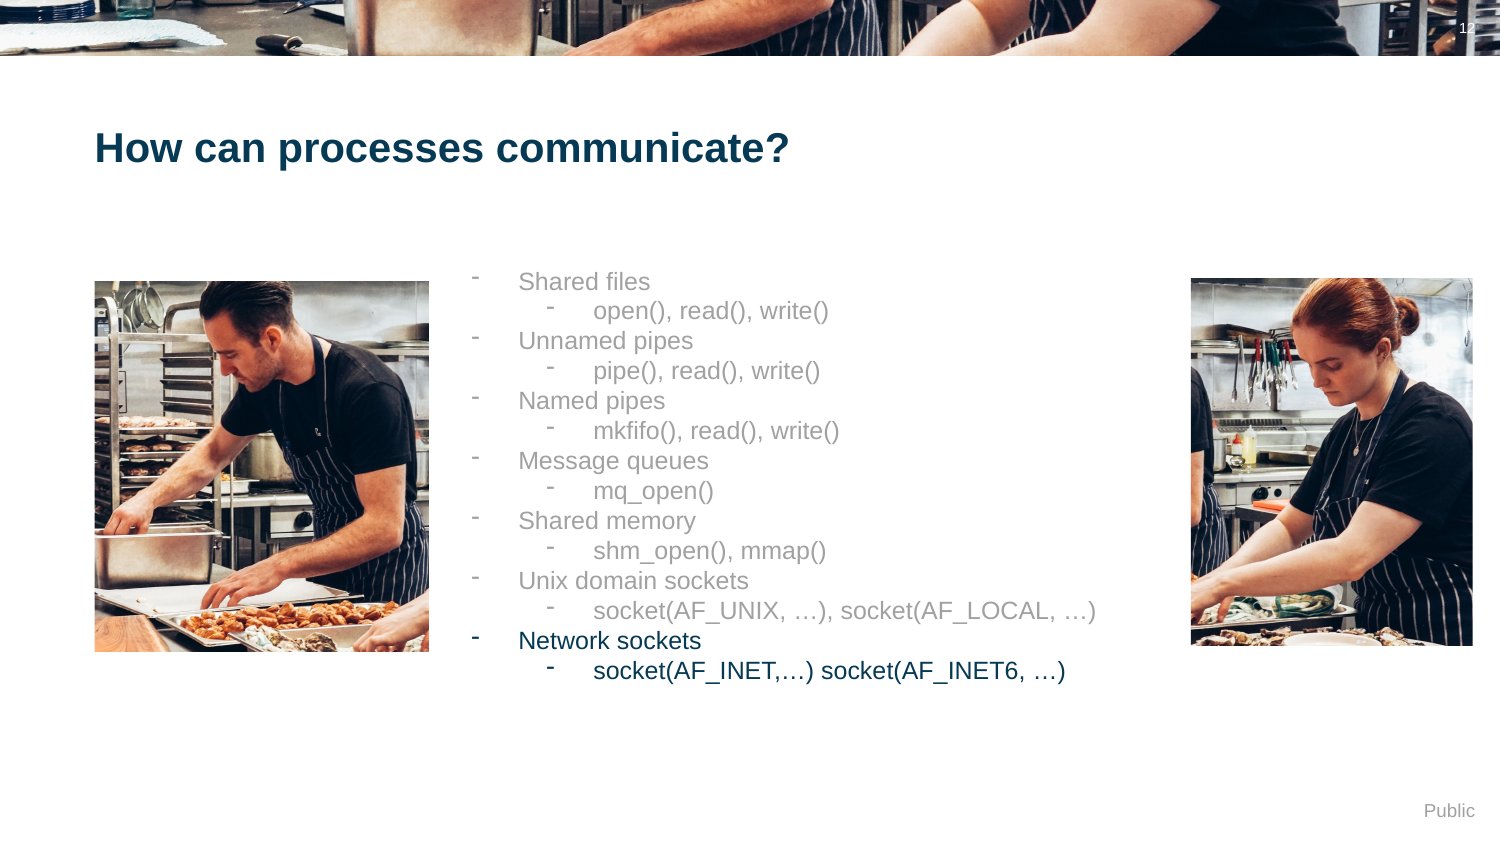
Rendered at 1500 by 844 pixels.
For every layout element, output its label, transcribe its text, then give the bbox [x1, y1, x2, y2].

footer Public [687, 776, 1491, 822]
picture [1190, 278, 1473, 646]
picture [94, 281, 429, 652]
picture [0, 0, 1500, 56]
title How can processes communicate? [94, 126, 1406, 208]
text_box Shared files open(), read(), write() Unnamed pipes pipe(), read(), write() Named pipes mkfifo(), read(), write() Message queues mq_open() Shared memory shm_open(), mmap() Unix domain sockets socket(AF_UNIX, …), socket(AF_LOCAL, …) Network sockets socket(AF_INET,…) socket(AF_INET6, …) [456, 257, 1127, 722]
